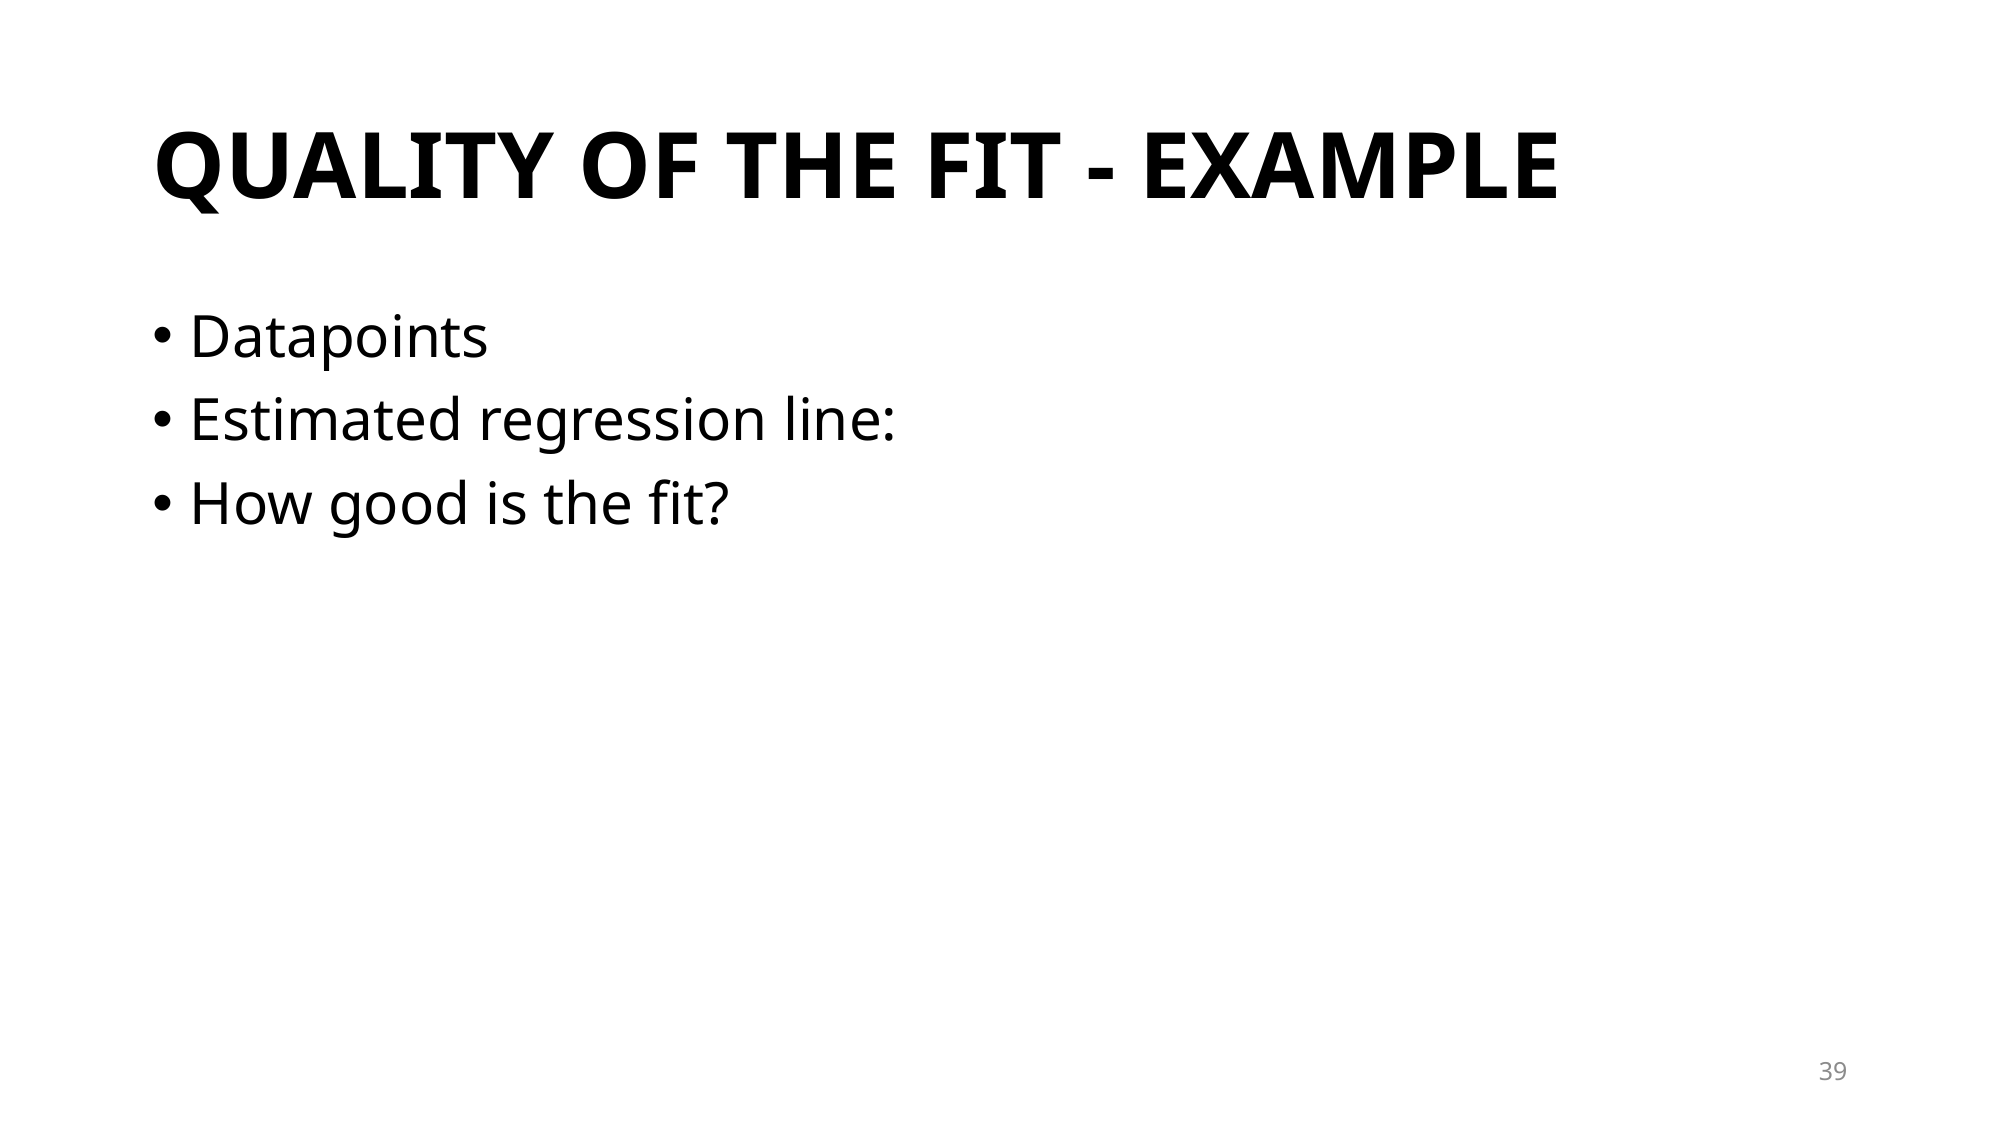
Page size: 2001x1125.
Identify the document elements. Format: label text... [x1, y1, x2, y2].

slide_number 39 [1412, 1042, 1863, 1103]
title QUALITY OF THE FIT - EXAMPLE [137, 59, 1863, 278]
